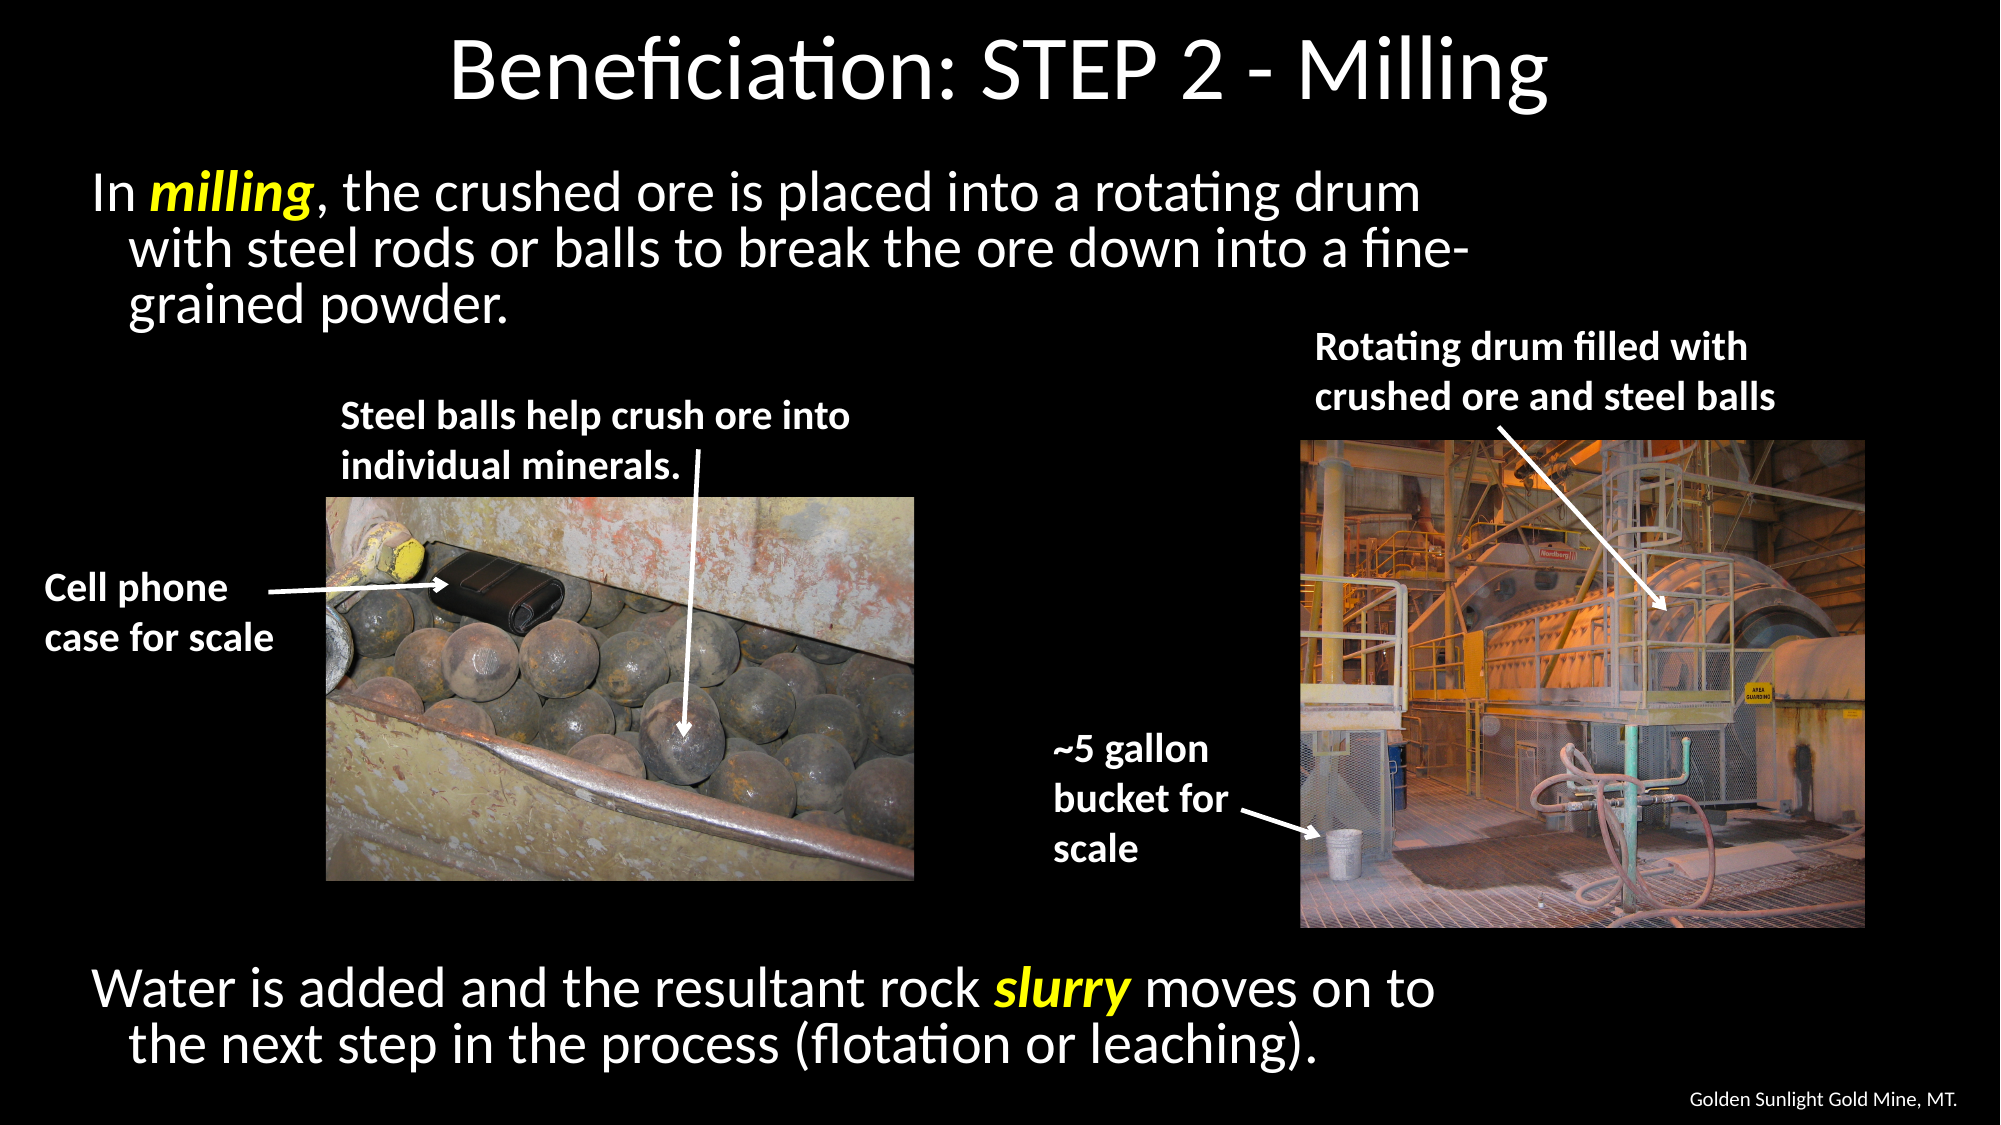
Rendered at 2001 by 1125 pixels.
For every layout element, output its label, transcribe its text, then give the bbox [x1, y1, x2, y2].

text_box Golden Sunlight Gold Mine, MT. [1674, 1078, 2000, 1118]
text_box Steel balls help crush ore into individual minerals. [325, 380, 995, 496]
text_box Beneficiation: STEP 2 - Milling [324, 0, 1675, 126]
picture [325, 496, 915, 881]
list In milling, the crushed ore is placed into a rotating drum with steel rods or balls to break the ore down into a fine-grained powder. Water is added and the resultant rock slurry moves on to the next step in the process (flotation or leaching). [76, 159, 1530, 1119]
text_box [683, 449, 699, 738]
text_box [268, 584, 449, 593]
text_box Cell phone case for scale [29, 552, 302, 668]
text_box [1038, 311, 1886, 928]
